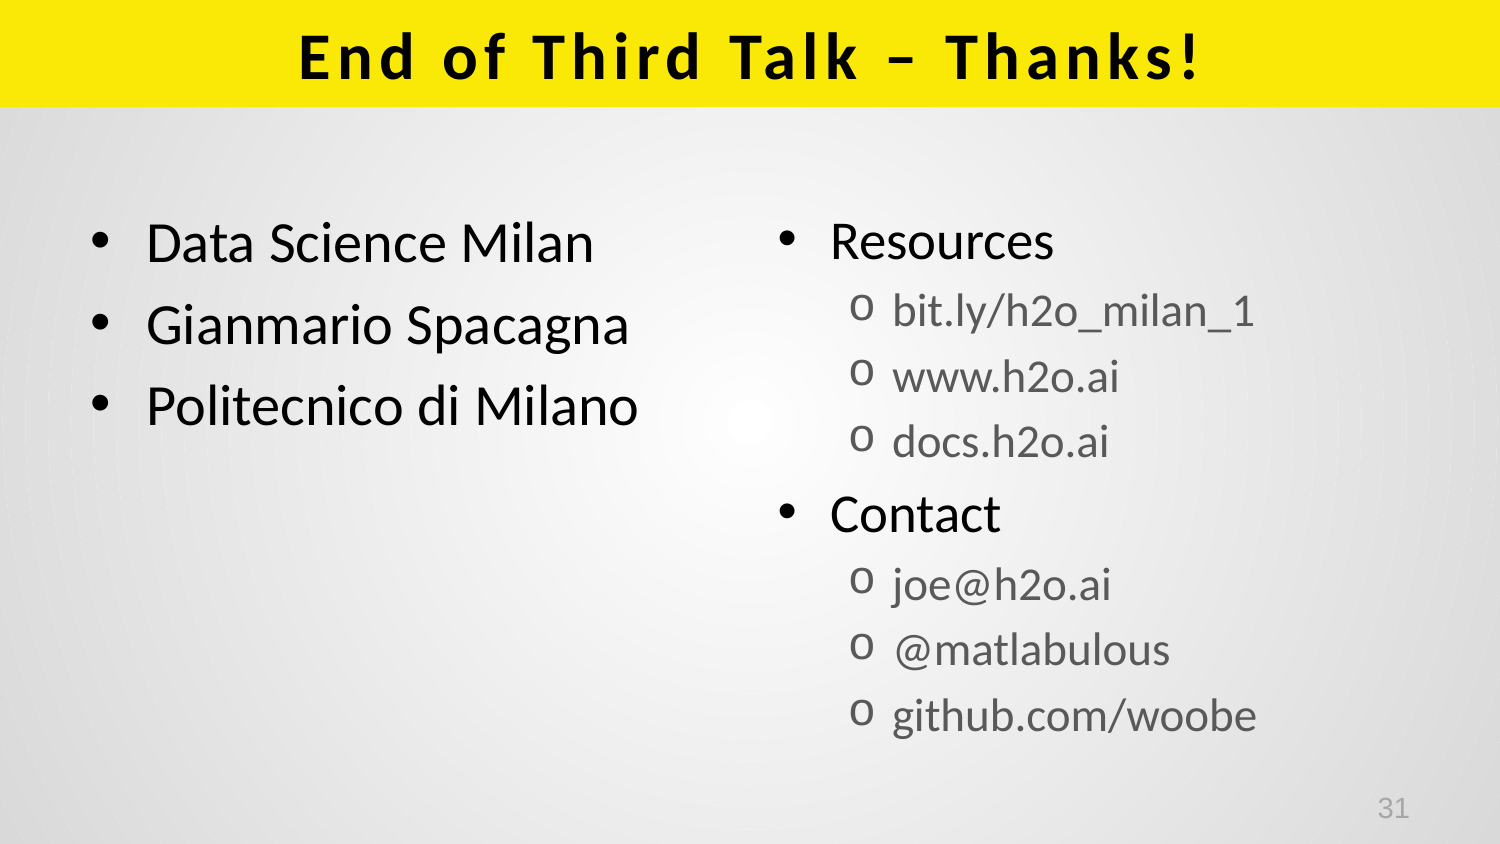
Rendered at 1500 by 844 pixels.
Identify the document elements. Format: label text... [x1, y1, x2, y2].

list Data Science Milan Gianmario Spacagna Politecnico di Milano [75, 196, 738, 754]
title End of Third Talk – Thanks! [75, 0, 1425, 108]
list Resources bit.ly/h2o_milan_1 www.h2o.ai docs.h2o.ai Contact joe@h2o.ai @matlabulous github.com/woobe [762, 196, 1425, 754]
slide_number 31 [1074, 782, 1425, 827]
